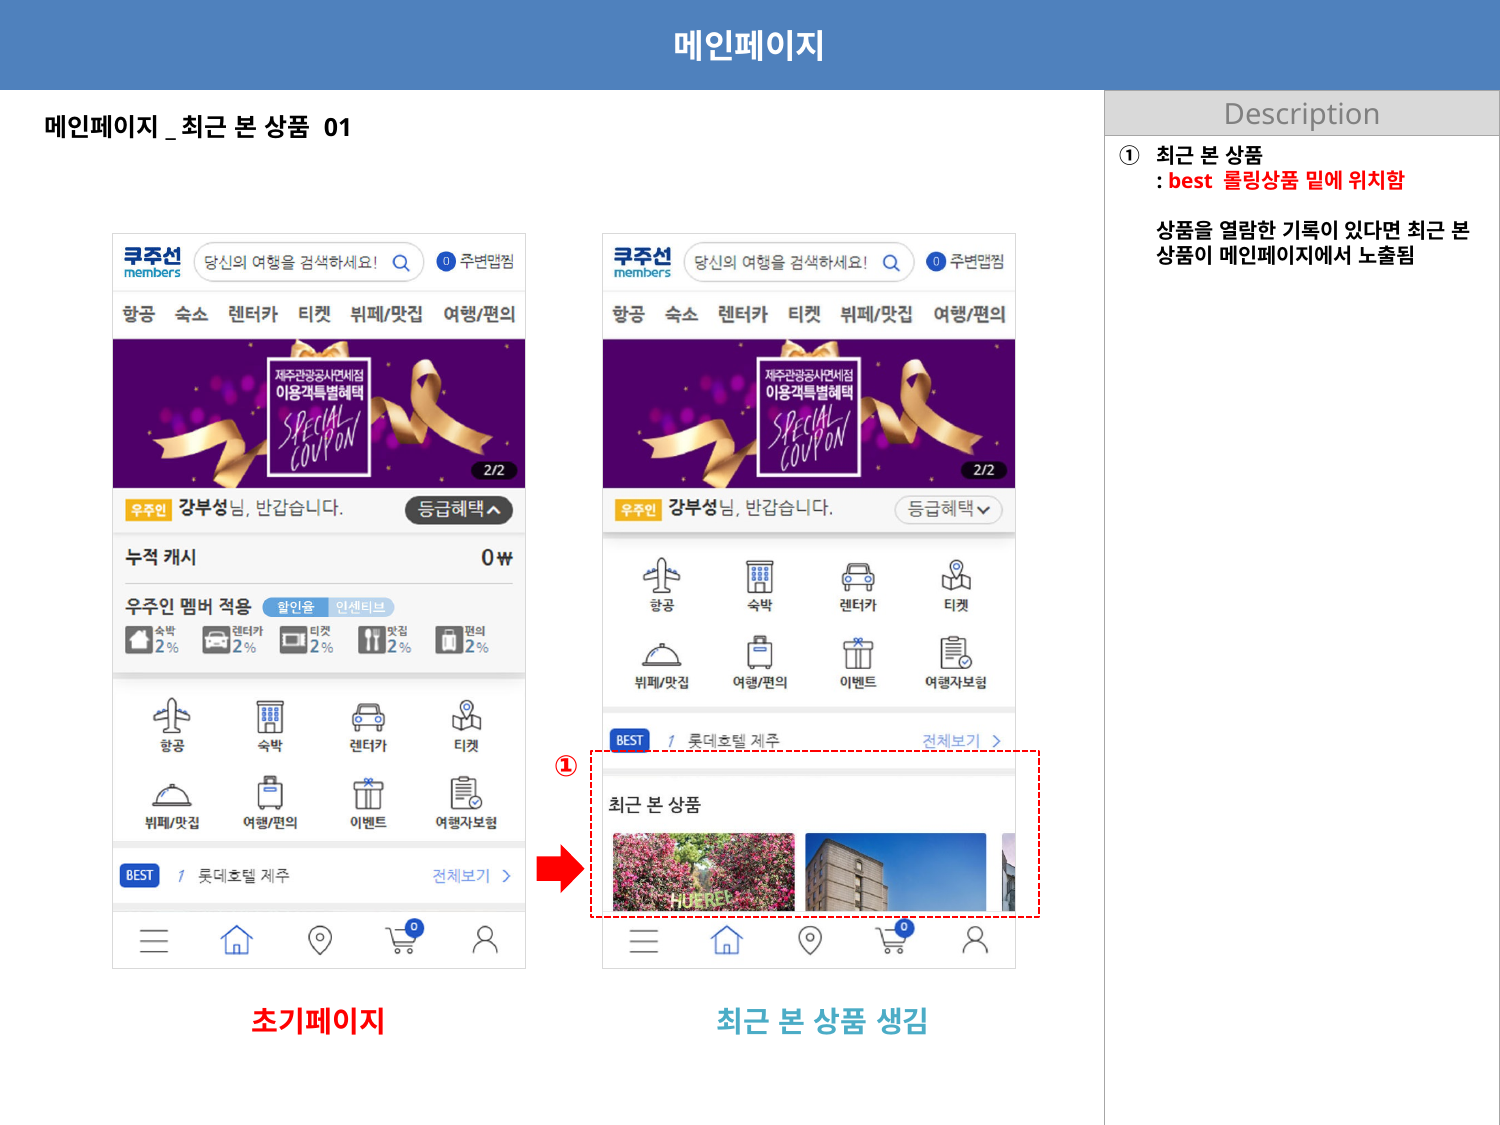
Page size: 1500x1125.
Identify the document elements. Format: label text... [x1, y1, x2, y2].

text_box 초기페이지 [236, 996, 402, 1046]
text_box ① [539, 739, 594, 790]
text_box Description [1102, 92, 1500, 134]
text_box [534, 842, 587, 896]
picture [111, 233, 526, 970]
text_box 최근 본 상품 : best 롤링상품 밑에 위치함 상품을 열람한 기록이 있다면 최근 본 상품이 메인페이지에서 노출됨 [1102, 134, 1500, 1125]
text_box [1021, 749, 1041, 919]
picture [601, 233, 1016, 970]
text_box [588, 749, 596, 919]
text_box 메인페이지 [0, 0, 1500, 92]
text_box 메인페이지_최근 본 상품 01 [29, 103, 368, 149]
text_box 최근 본 상품 생김 [701, 996, 945, 1046]
